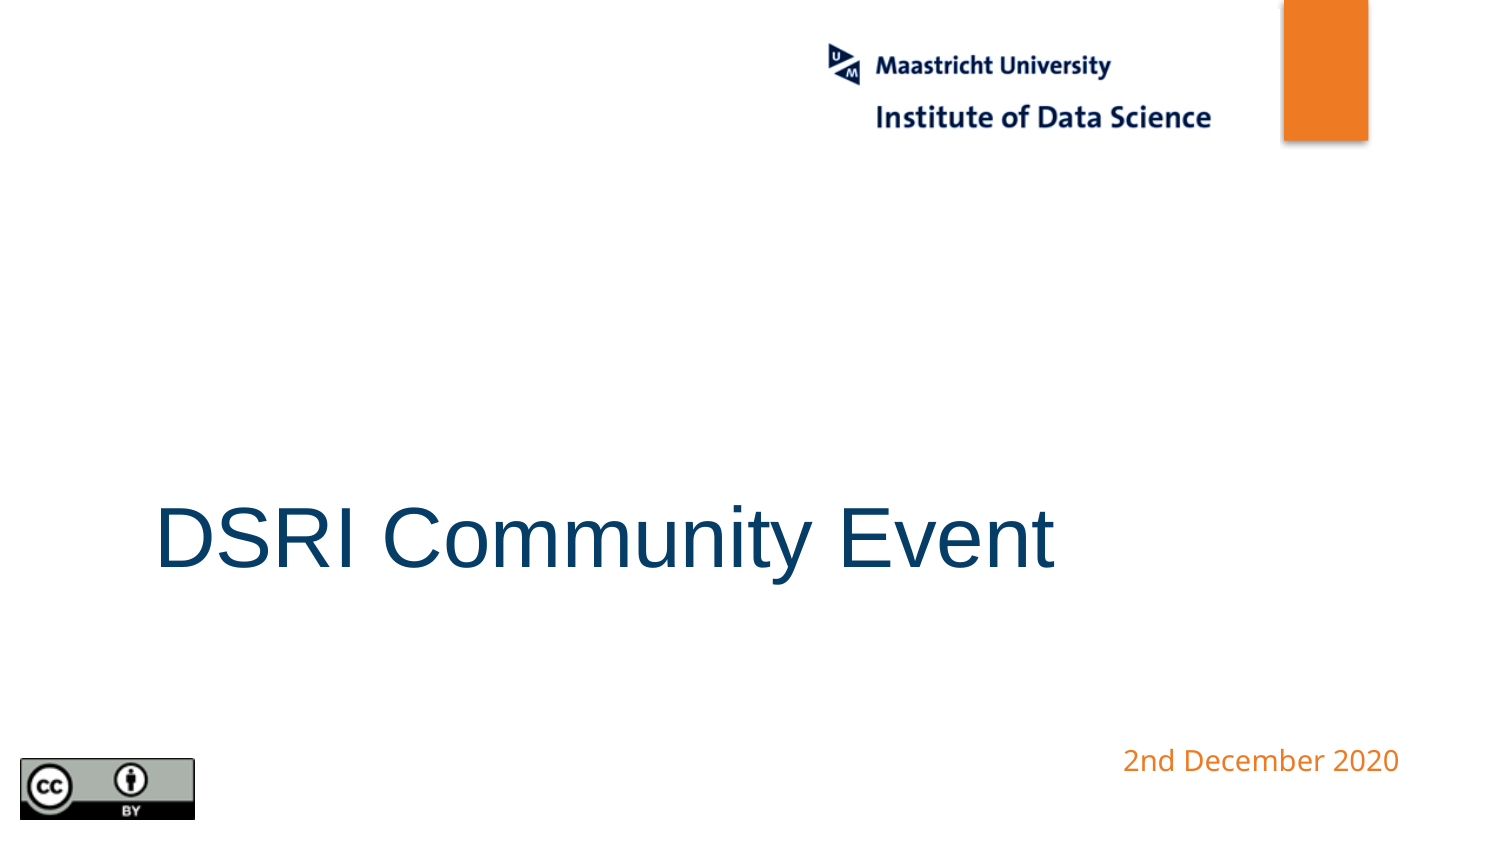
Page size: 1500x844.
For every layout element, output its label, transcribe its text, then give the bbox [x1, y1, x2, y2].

title DSRI Community Event [142, 260, 1229, 591]
subtitle 2nd December 2020 [1112, 736, 1453, 798]
picture [19, 758, 196, 821]
picture [806, 9, 1280, 164]
